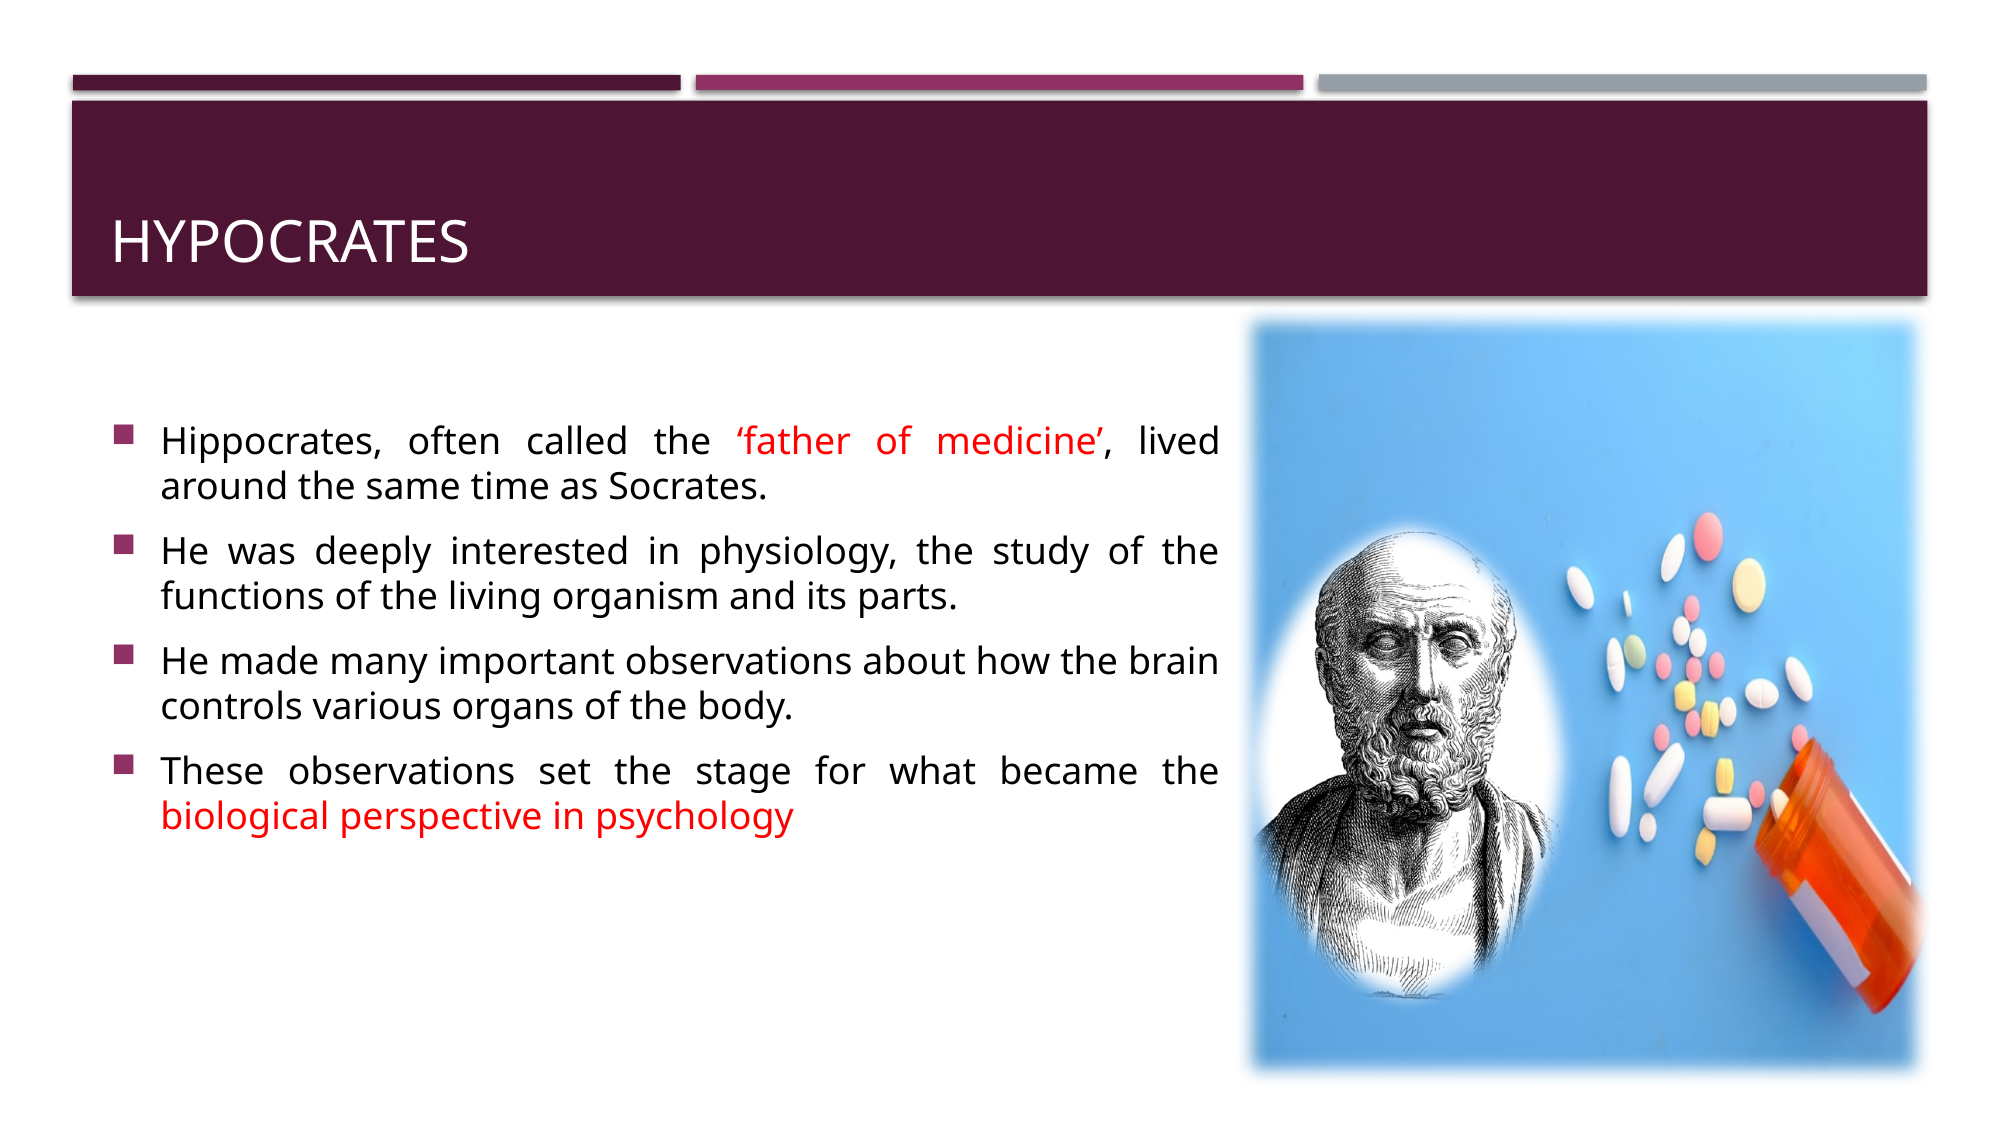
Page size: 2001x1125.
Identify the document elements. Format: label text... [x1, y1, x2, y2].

title HYPOCRATES [95, 115, 1905, 282]
list Hippocrates, often called the ‘father of medicine’, lived around the same time as Socrates. He was deeply interested in physiology, the study of the functions of the living organism and its parts. He made many important observations about how the brain controls various organs of the body. These observations set the stage for what became the biological perspective in psychology [95, 357, 1229, 962]
picture [1235, 303, 1933, 1088]
